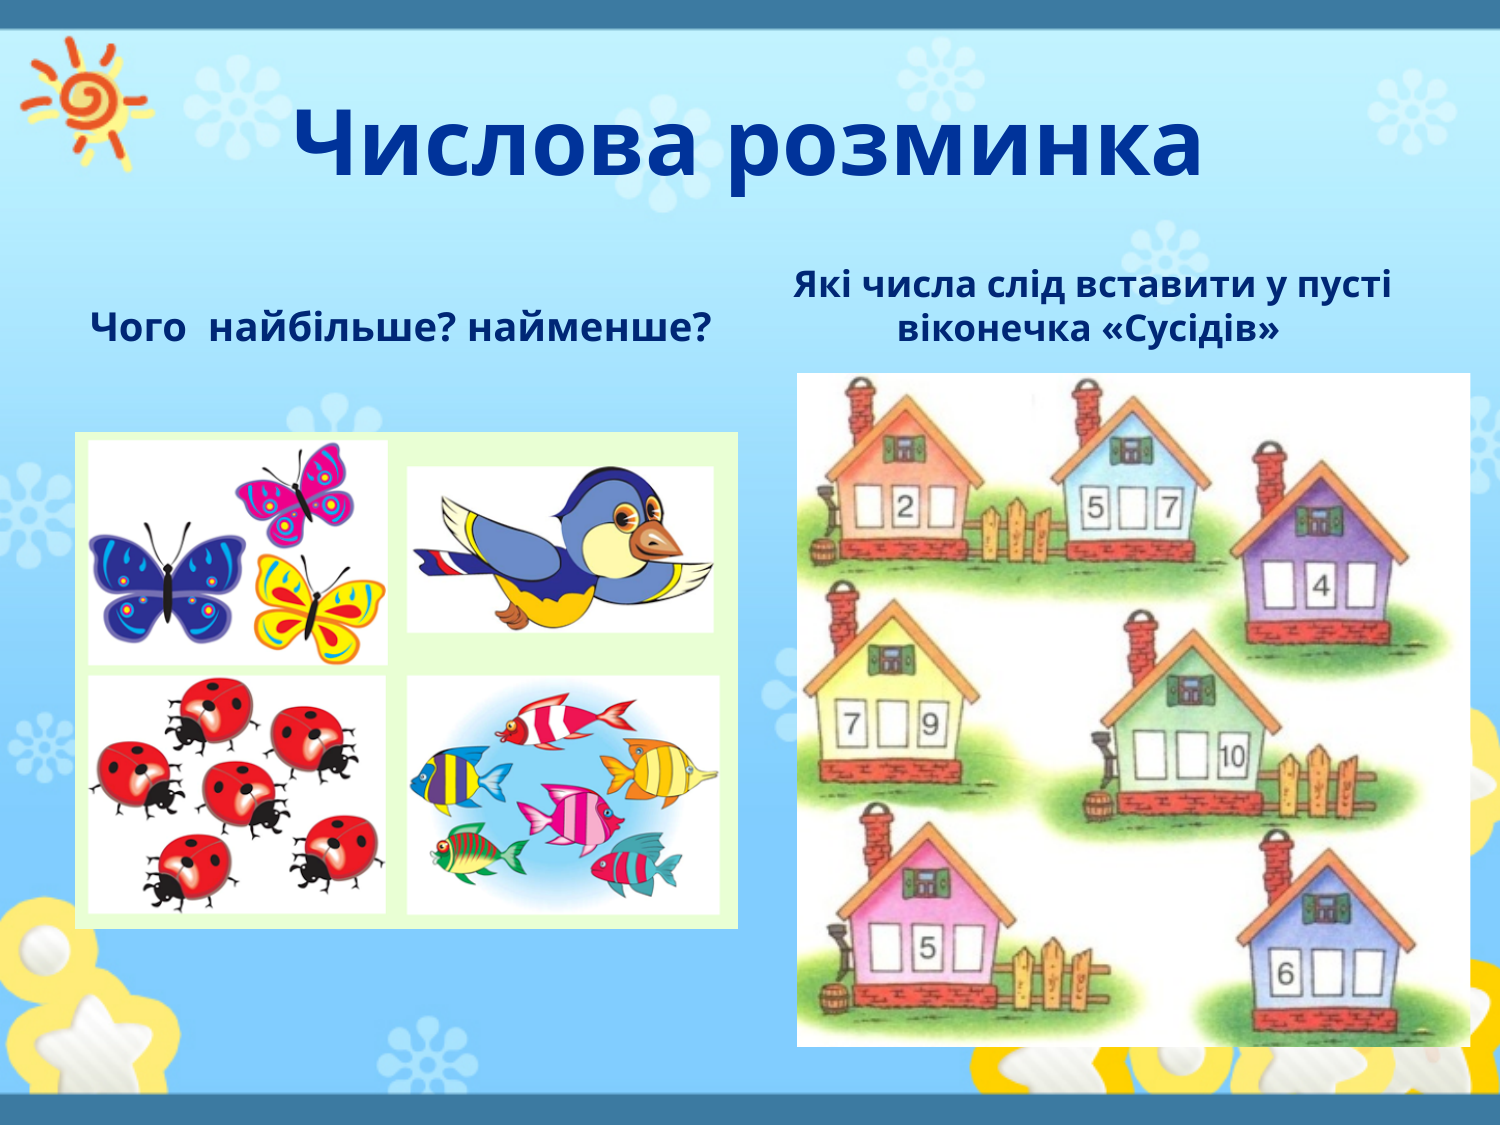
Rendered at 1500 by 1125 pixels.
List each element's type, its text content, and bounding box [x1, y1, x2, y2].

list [74, 432, 739, 930]
list Які числа слід вставити у пусті віконечка «Сусідів» [761, 251, 1425, 357]
picture [0, 0, 1500, 1125]
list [796, 373, 1471, 1048]
list Чого найбільше? найменше? [75, 251, 738, 357]
title Числова розминка [75, 45, 1425, 233]
